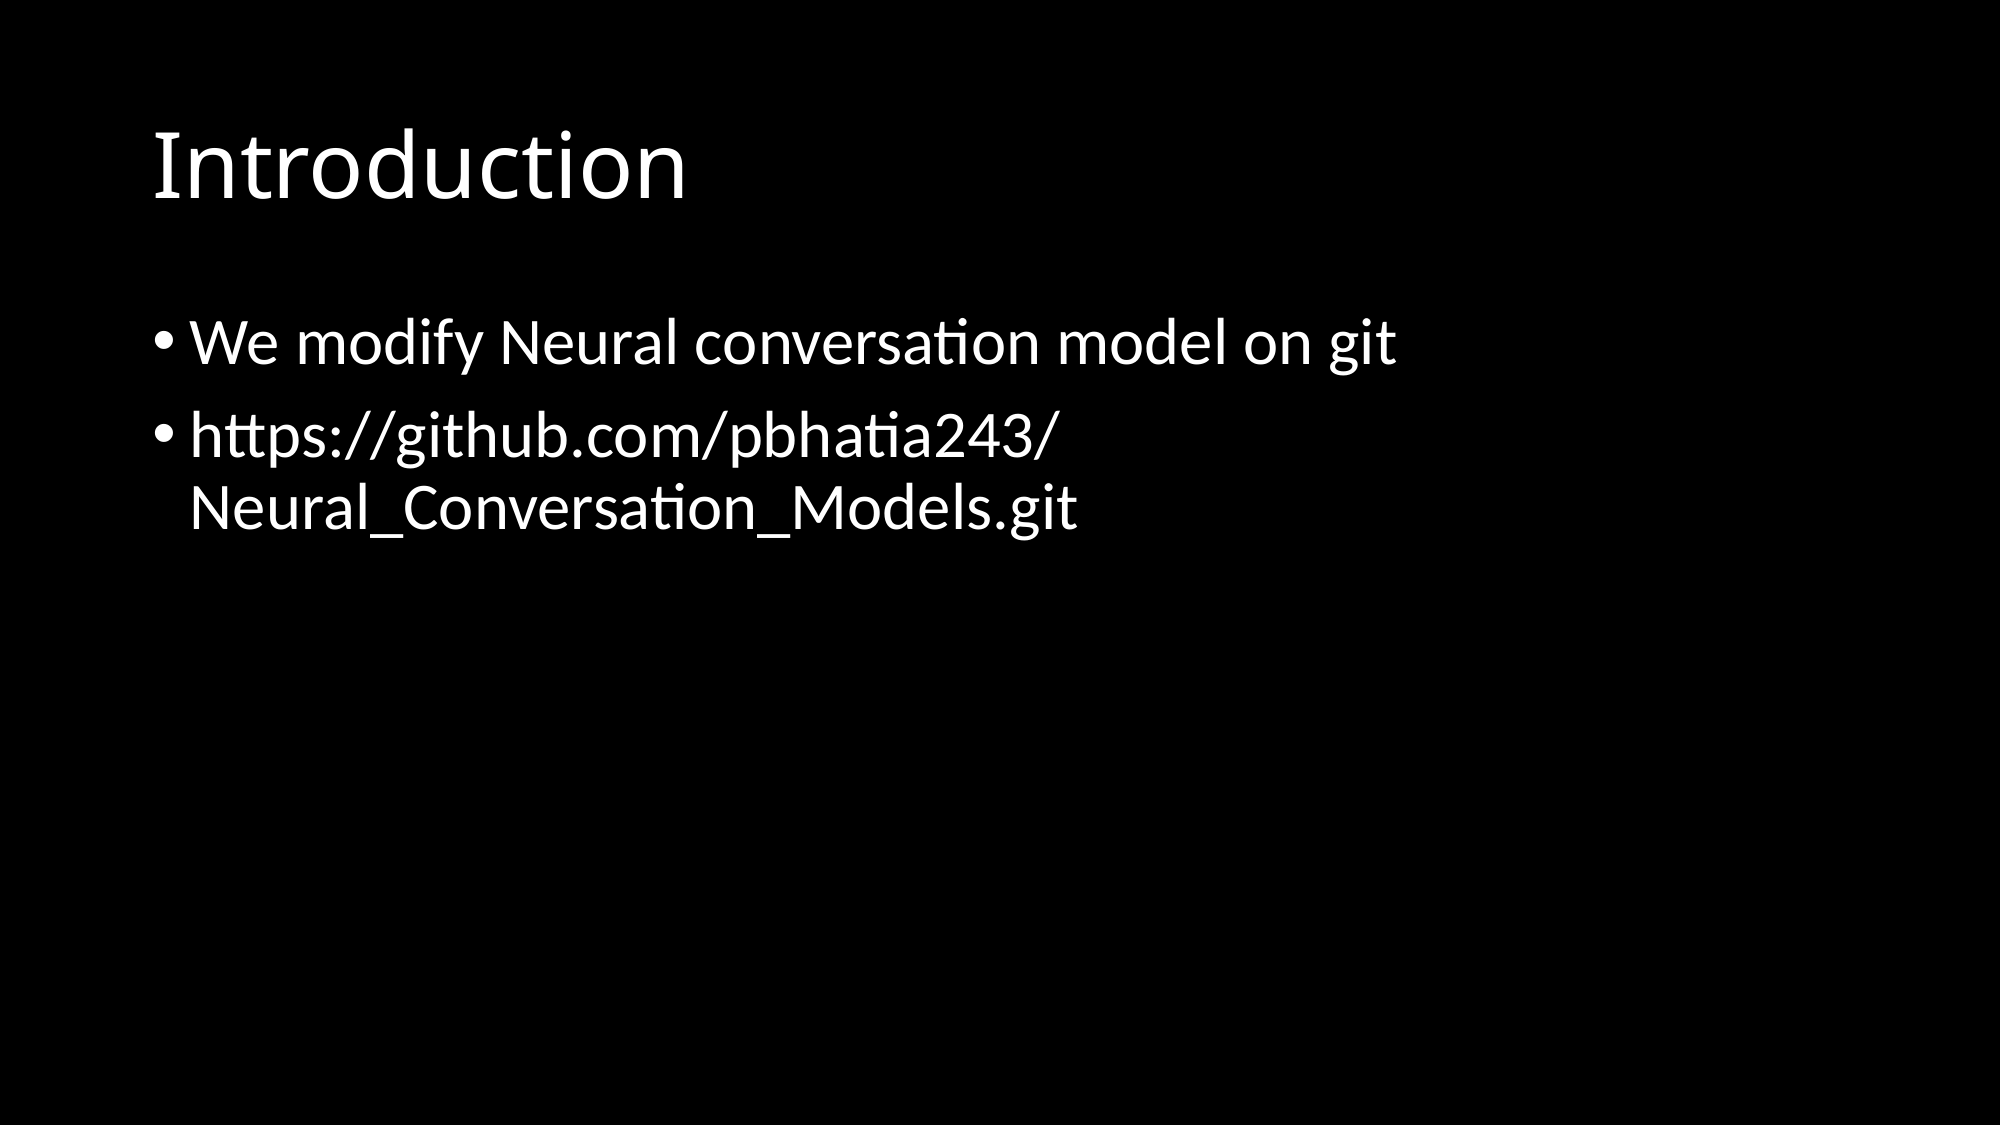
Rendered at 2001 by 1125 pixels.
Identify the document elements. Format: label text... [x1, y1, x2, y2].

list We modify Neural conversation model on git https://github.com/pbhatia243/Neural_Conversation_Models.git [137, 299, 1863, 1014]
title Introduction [137, 59, 1863, 278]
